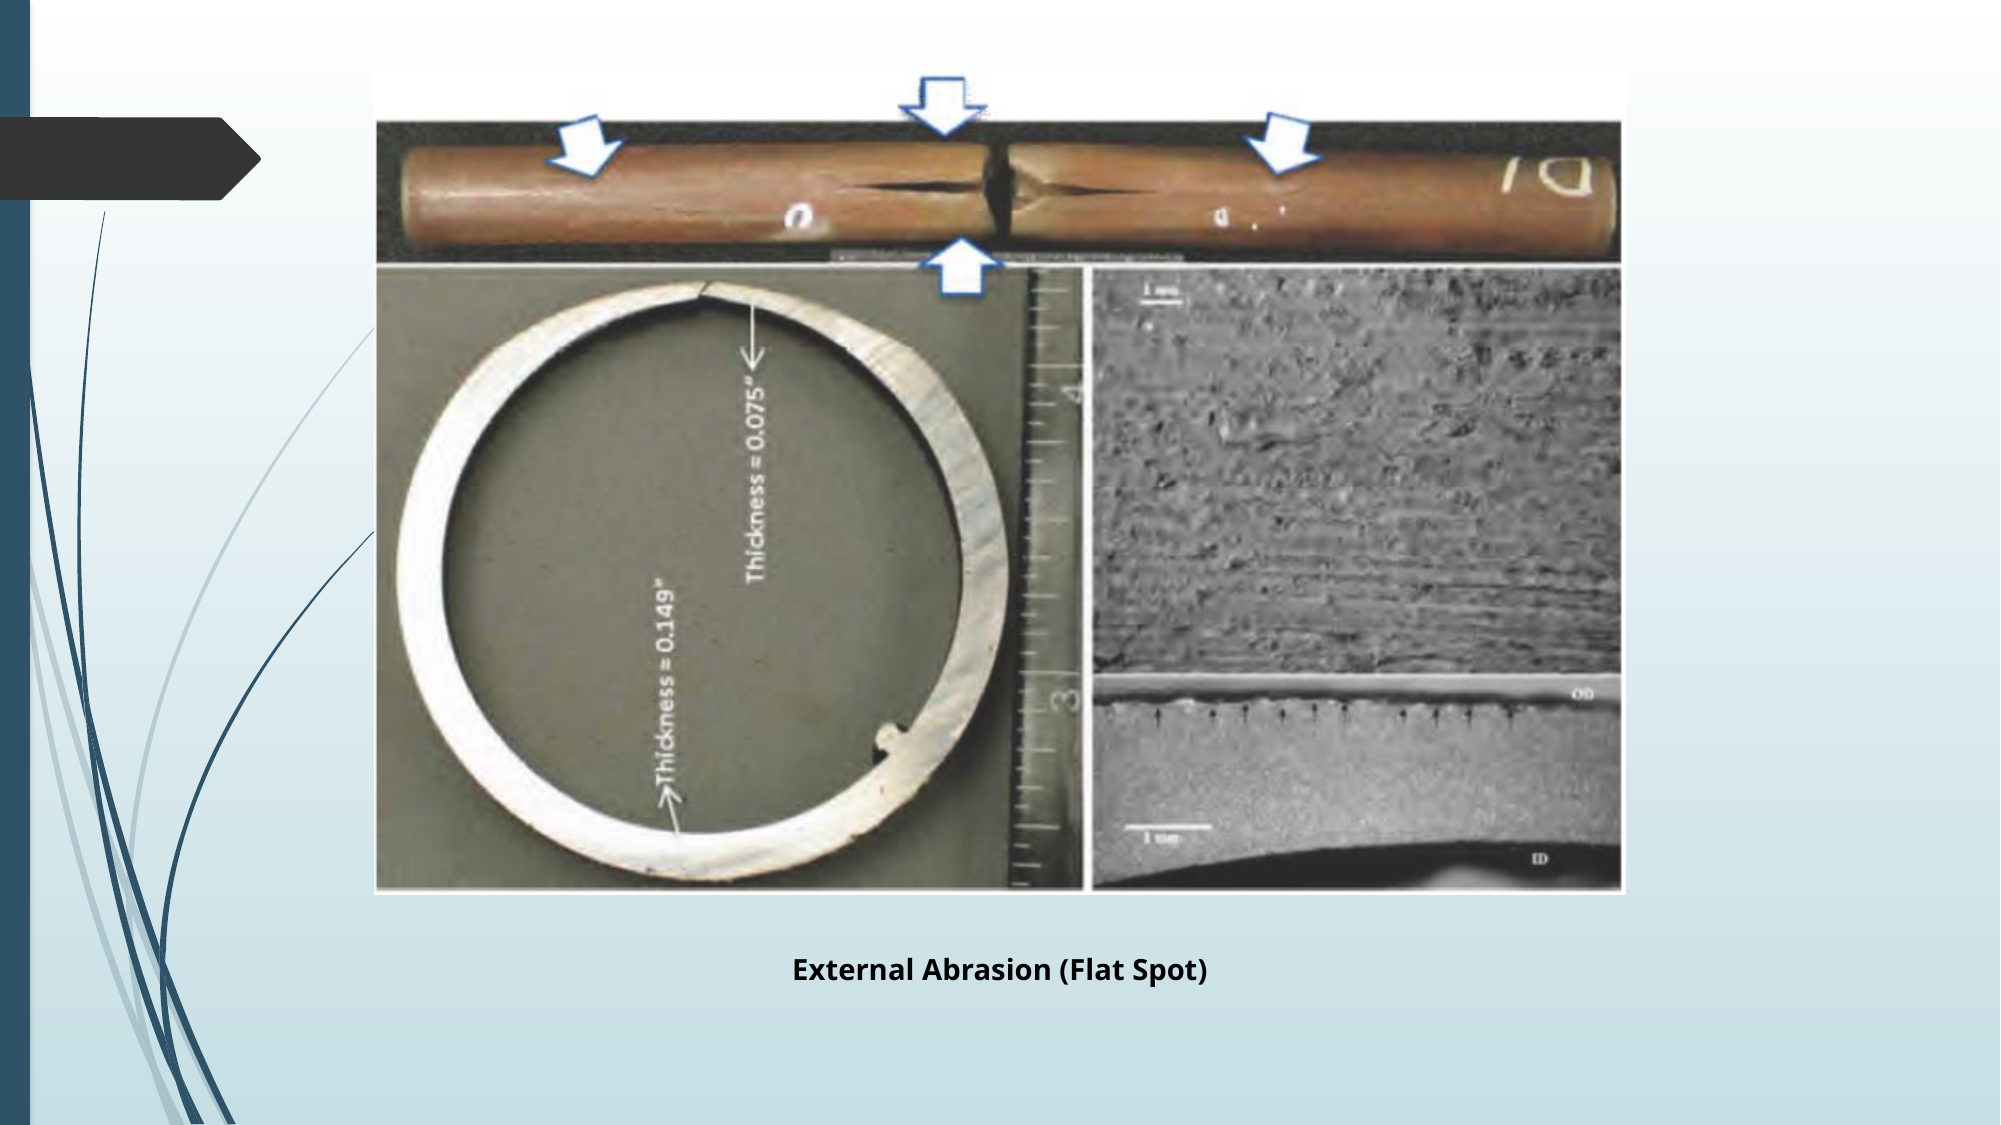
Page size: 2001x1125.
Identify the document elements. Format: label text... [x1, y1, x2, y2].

picture [374, 72, 1626, 895]
text_box External Abrasion (Flat Spot) [777, 944, 1223, 994]
